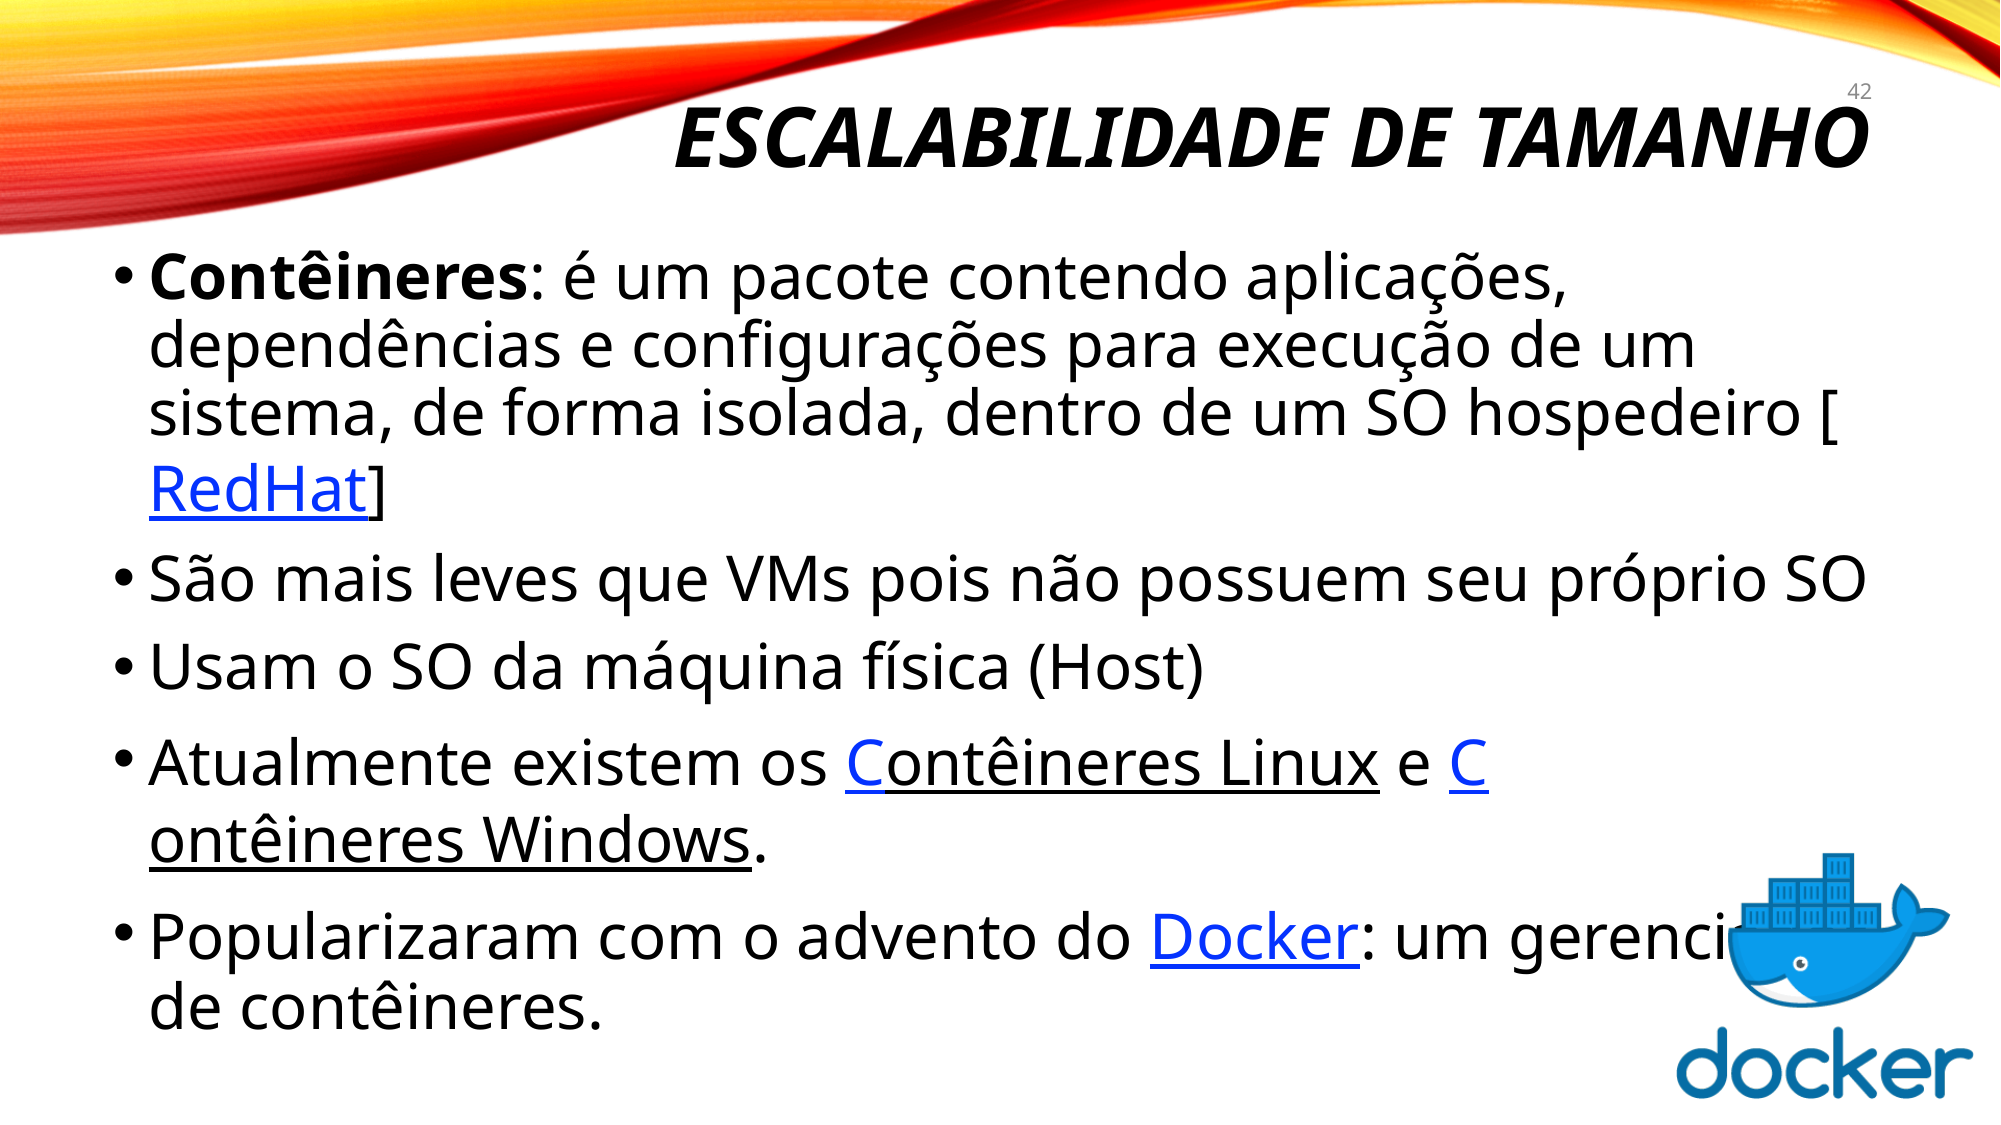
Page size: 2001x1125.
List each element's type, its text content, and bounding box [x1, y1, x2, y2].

title ESCALABILIDADE de tamanho [323, 16, 1888, 236]
slide_number 42 [1437, 62, 1888, 123]
picture [1649, 826, 2000, 1125]
list Contêineres: é um pacote contendo aplicações, dependências e configurações para execução de um sistema, de forma isolada, dentro de um SO hospedeiro [RedHat] São mais leves que VMs pois não possuem seu próprio SO Usam o SO da máquina física (Host) Atualmente existem os Contêineres Linux e Contêineres Windows. Popularizaram com o advento do Docker: um gerenciador de contêineres. [97, 236, 1888, 1063]
picture [0, 0, 2000, 237]
